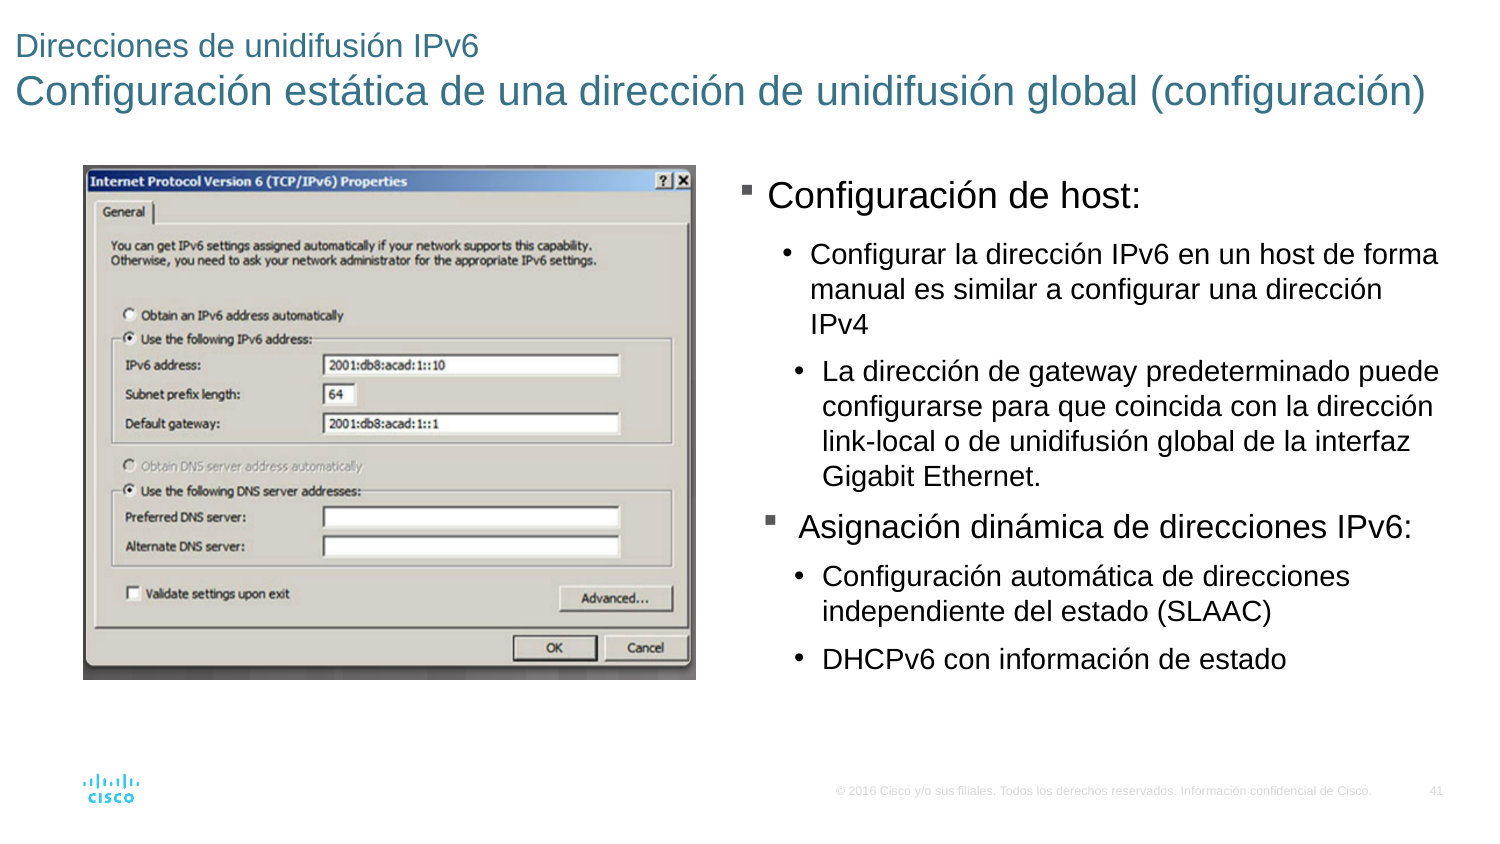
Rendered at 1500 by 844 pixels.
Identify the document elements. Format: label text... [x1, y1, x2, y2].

title Direcciones de unidifusión IPv6 Configuración estática de una dirección de unidifusión global (configuración) [0, 6, 1500, 131]
list Configuración de host: Configurar la dirección IPv6 en un host de forma manual es similar a configurar una dirección IPv4 La dirección de gateway predeterminado puede configurarse para que coincida con la dirección link-local o de unidifusión global de la interfaz Gigabit Ethernet. Asignación dinámica de direcciones IPv6: Configuración automática de direcciones independiente del estado (SLAAC) DHCPv6 con información de estado [724, 164, 1461, 683]
picture [83, 165, 696, 681]
